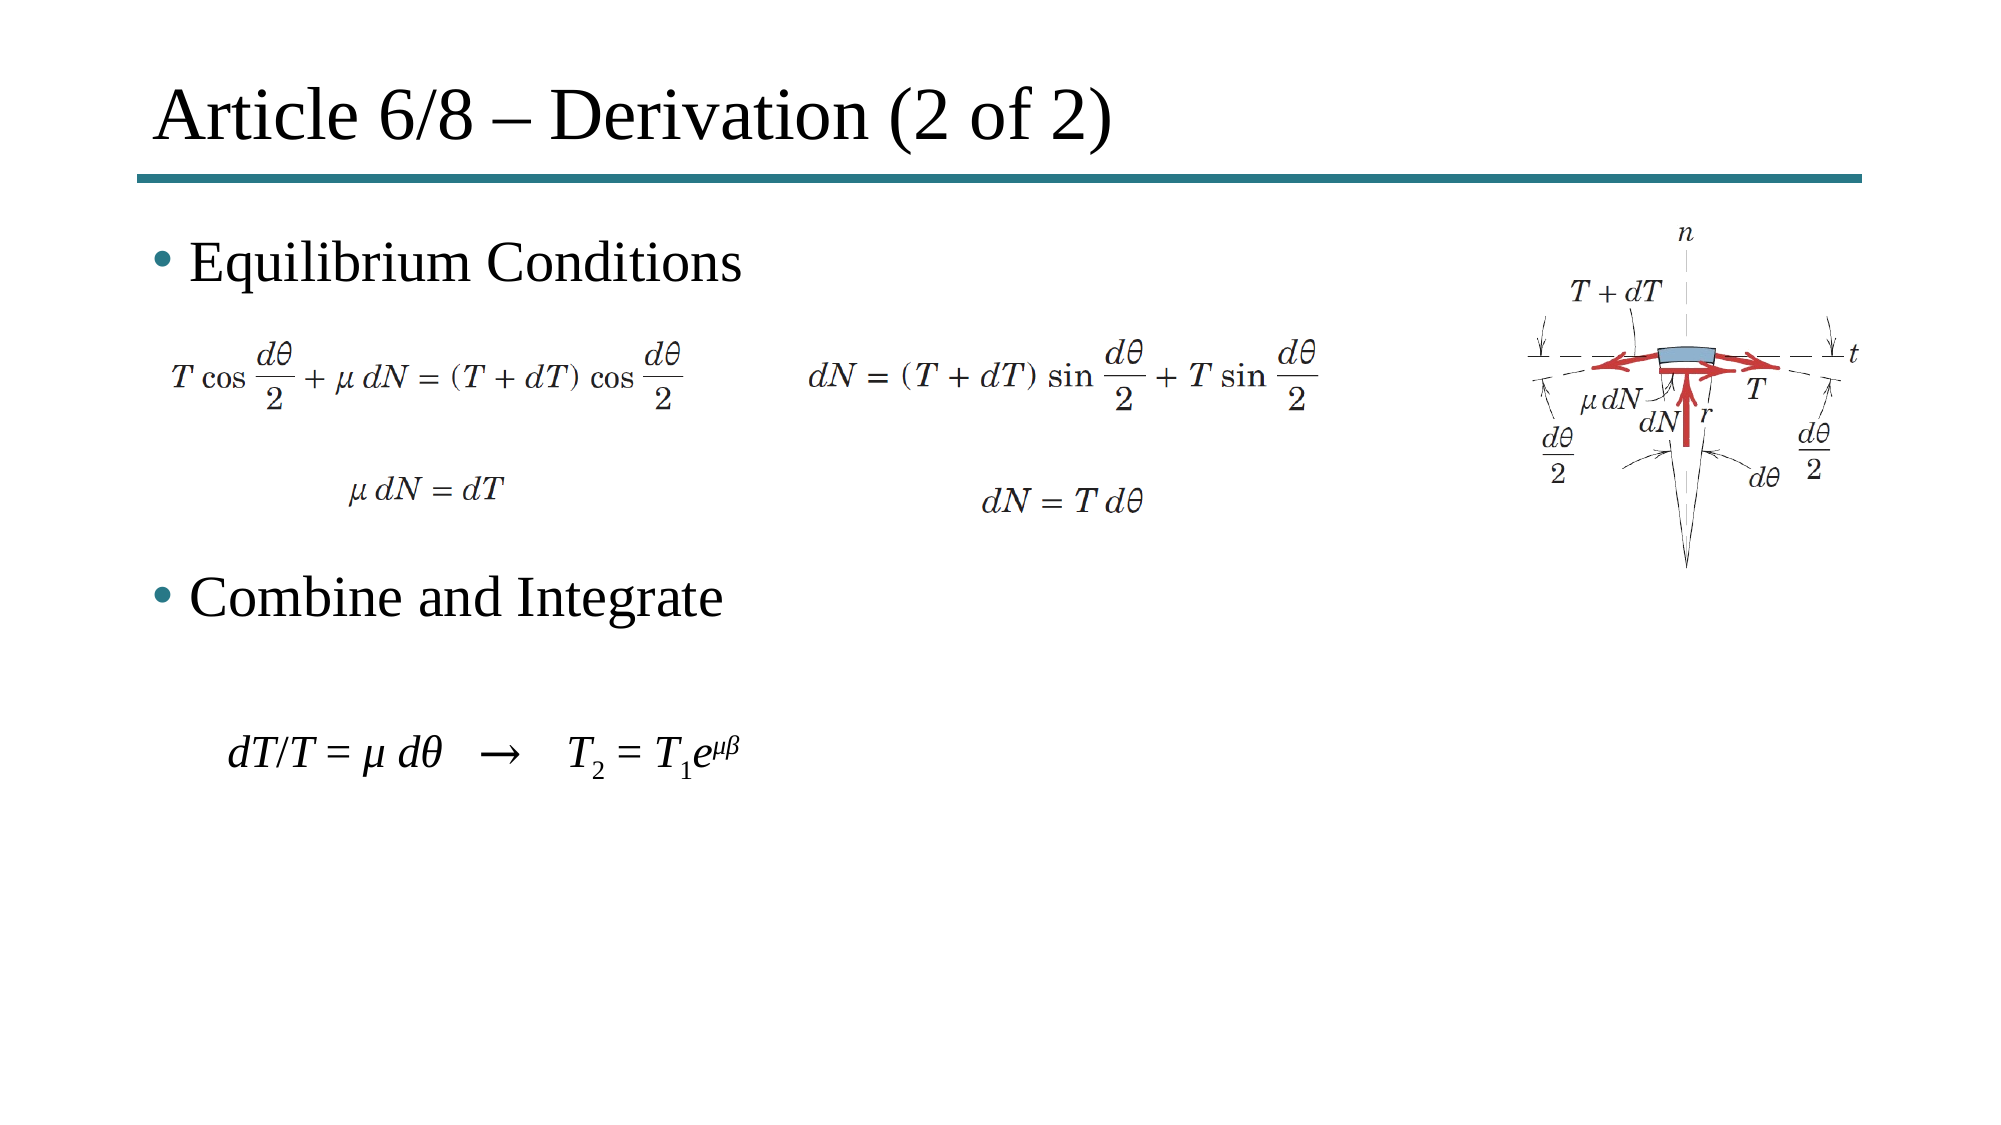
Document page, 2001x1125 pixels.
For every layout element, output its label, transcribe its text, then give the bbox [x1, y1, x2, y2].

picture [799, 316, 1325, 529]
list Equilibrium Conditions Combine and Integrate dT/T = μ dθ → T2 = T1eμβ [137, 223, 1863, 1091]
picture [1524, 223, 1863, 572]
picture [166, 319, 692, 513]
title Article 6/8 – Derivation (2 of 2) [137, 59, 1863, 170]
